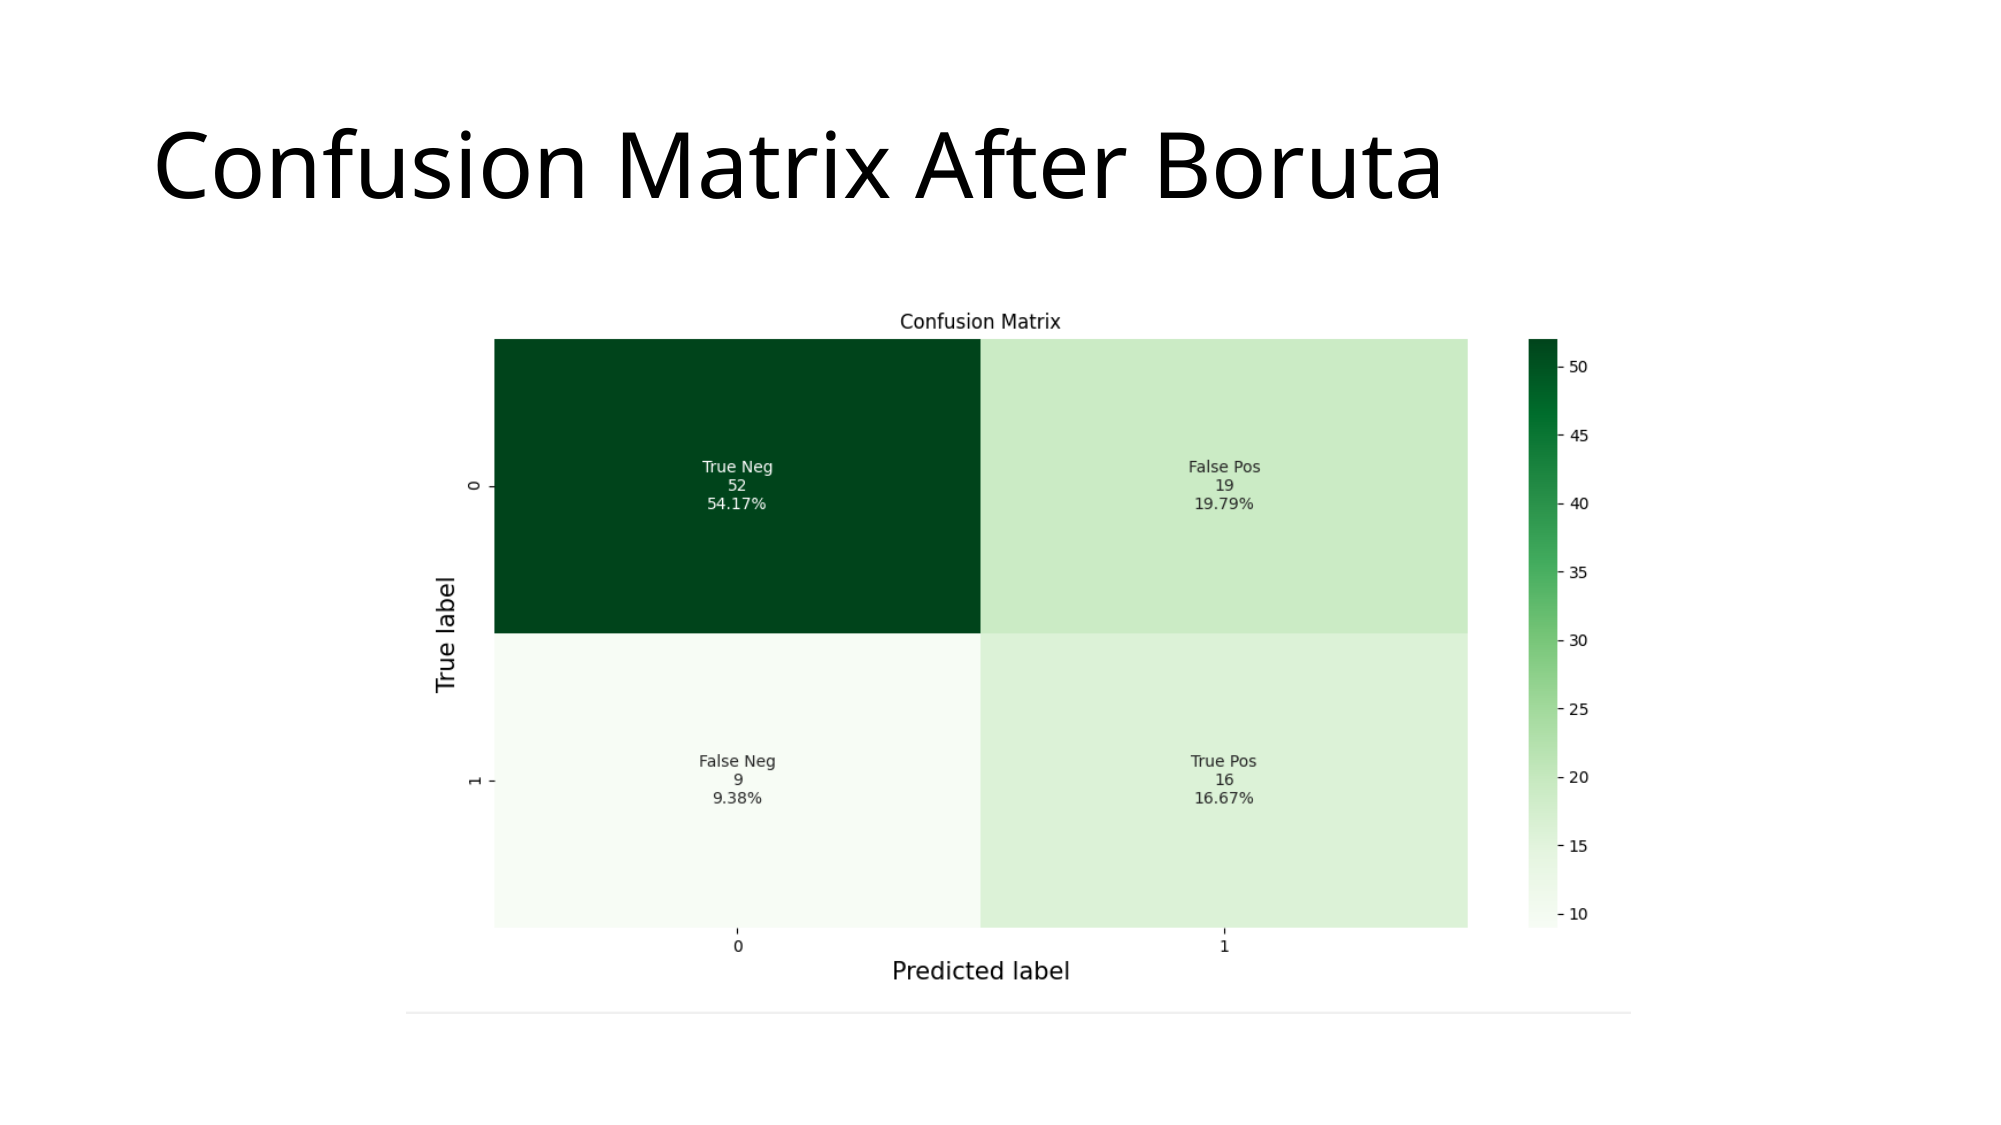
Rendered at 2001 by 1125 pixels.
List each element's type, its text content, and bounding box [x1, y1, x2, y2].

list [406, 277, 1631, 1014]
title Confusion Matrix After Boruta [137, 59, 1863, 278]
